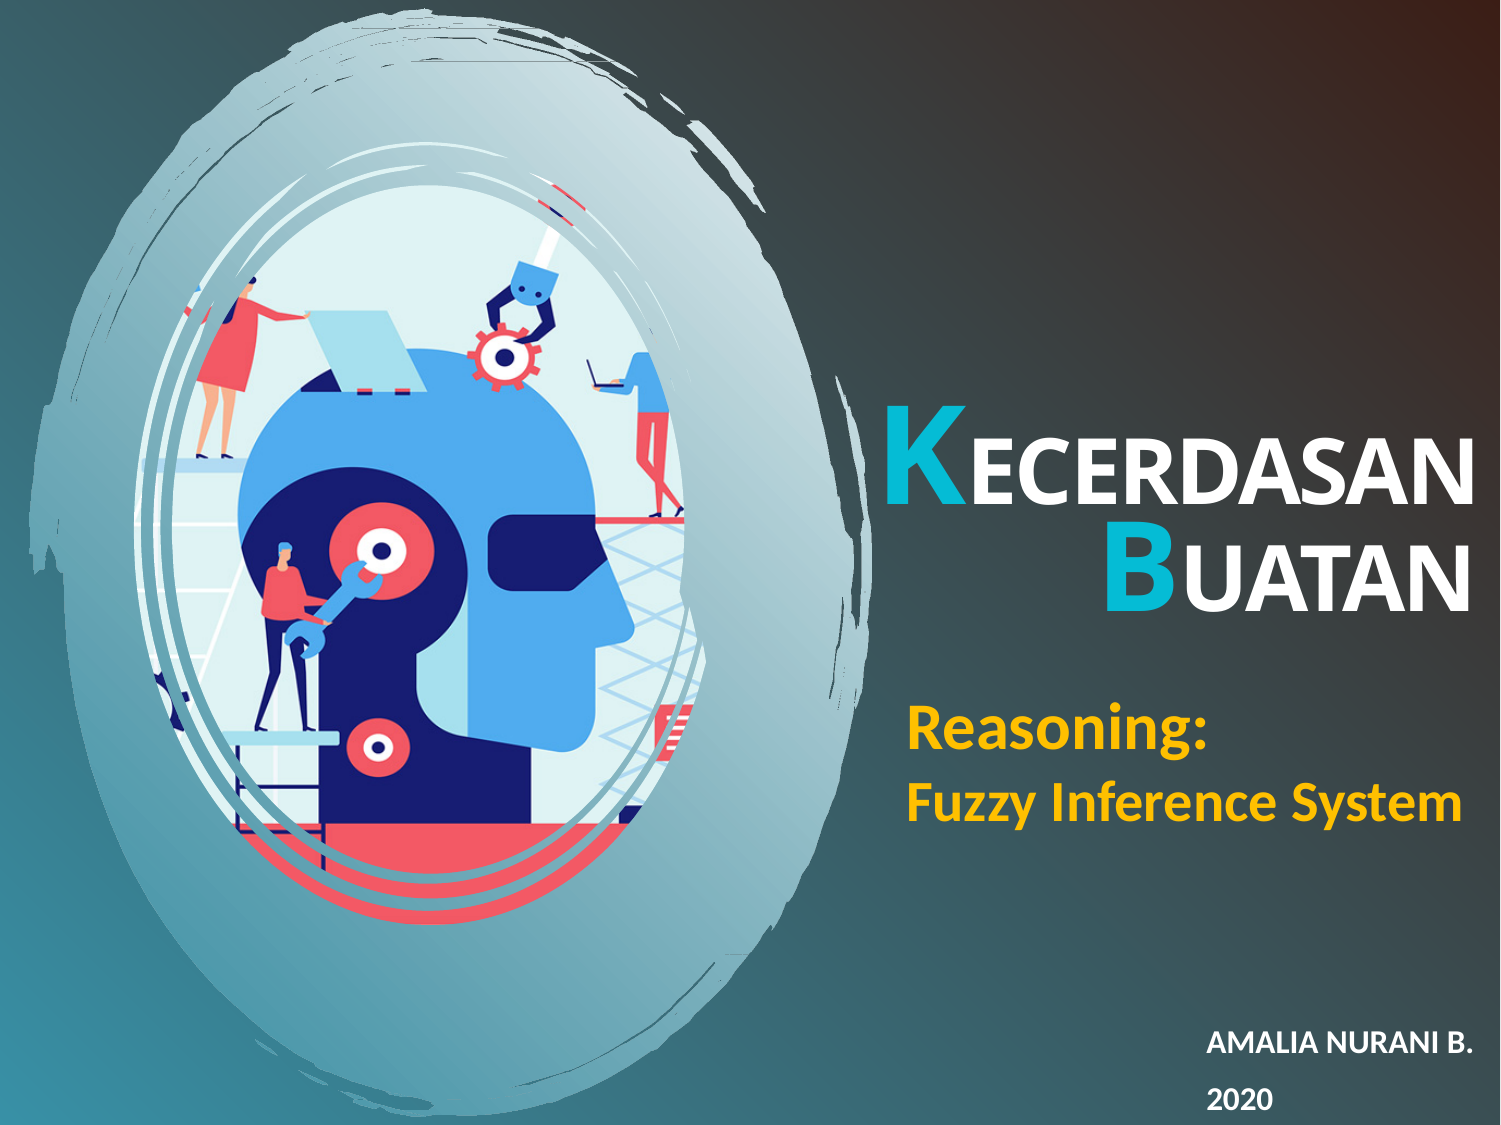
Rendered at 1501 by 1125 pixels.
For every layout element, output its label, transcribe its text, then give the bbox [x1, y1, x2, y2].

text_box Reasoning: Fuzzy Inference System [906, 682, 1482, 872]
subtitle AMALIA NURANI B. 2020 [1206, 1024, 1501, 1125]
title KECERDASAN BUATAN [859, 295, 1478, 637]
picture [133, 142, 706, 925]
